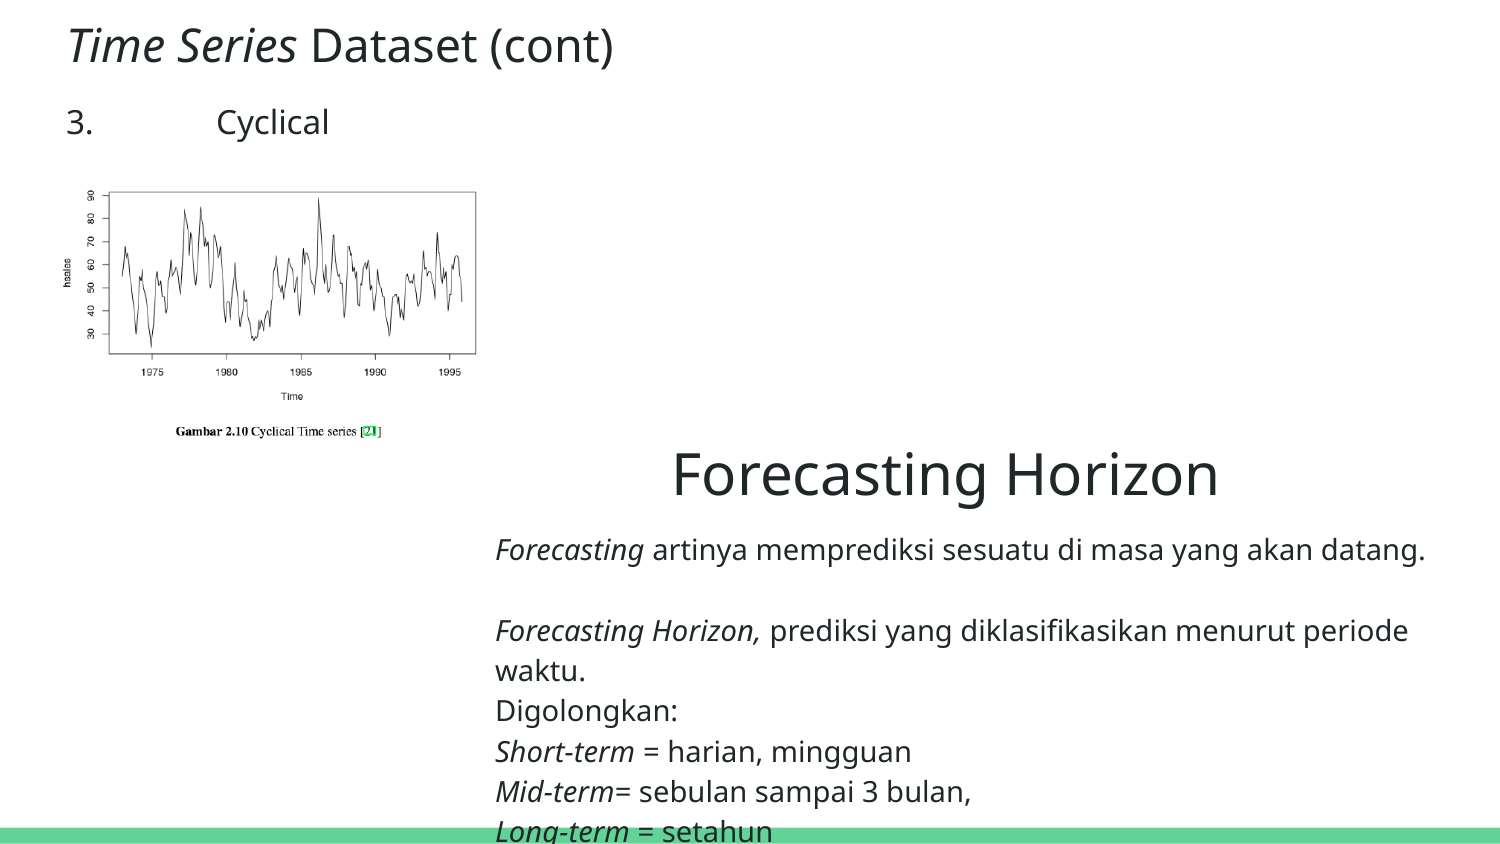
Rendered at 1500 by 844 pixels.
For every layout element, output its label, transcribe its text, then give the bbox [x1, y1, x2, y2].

list Forecasting artinya memprediksi sesuatu di masa yang akan datang. Forecasting Horizon, prediksi yang diklasifikasikan menurut periode waktu. Digolongkan: Short-term = harian, mingguan Mid-term= sebulan sampai 3 bulan, Long-term = setahun [480, 510, 1449, 844]
title Forecasting Horizon [656, 421, 1449, 510]
picture [50, 146, 502, 448]
title Time Series Dataset (cont) [51, 0, 1449, 92]
list 3. Cyclical [51, 89, 695, 293]
